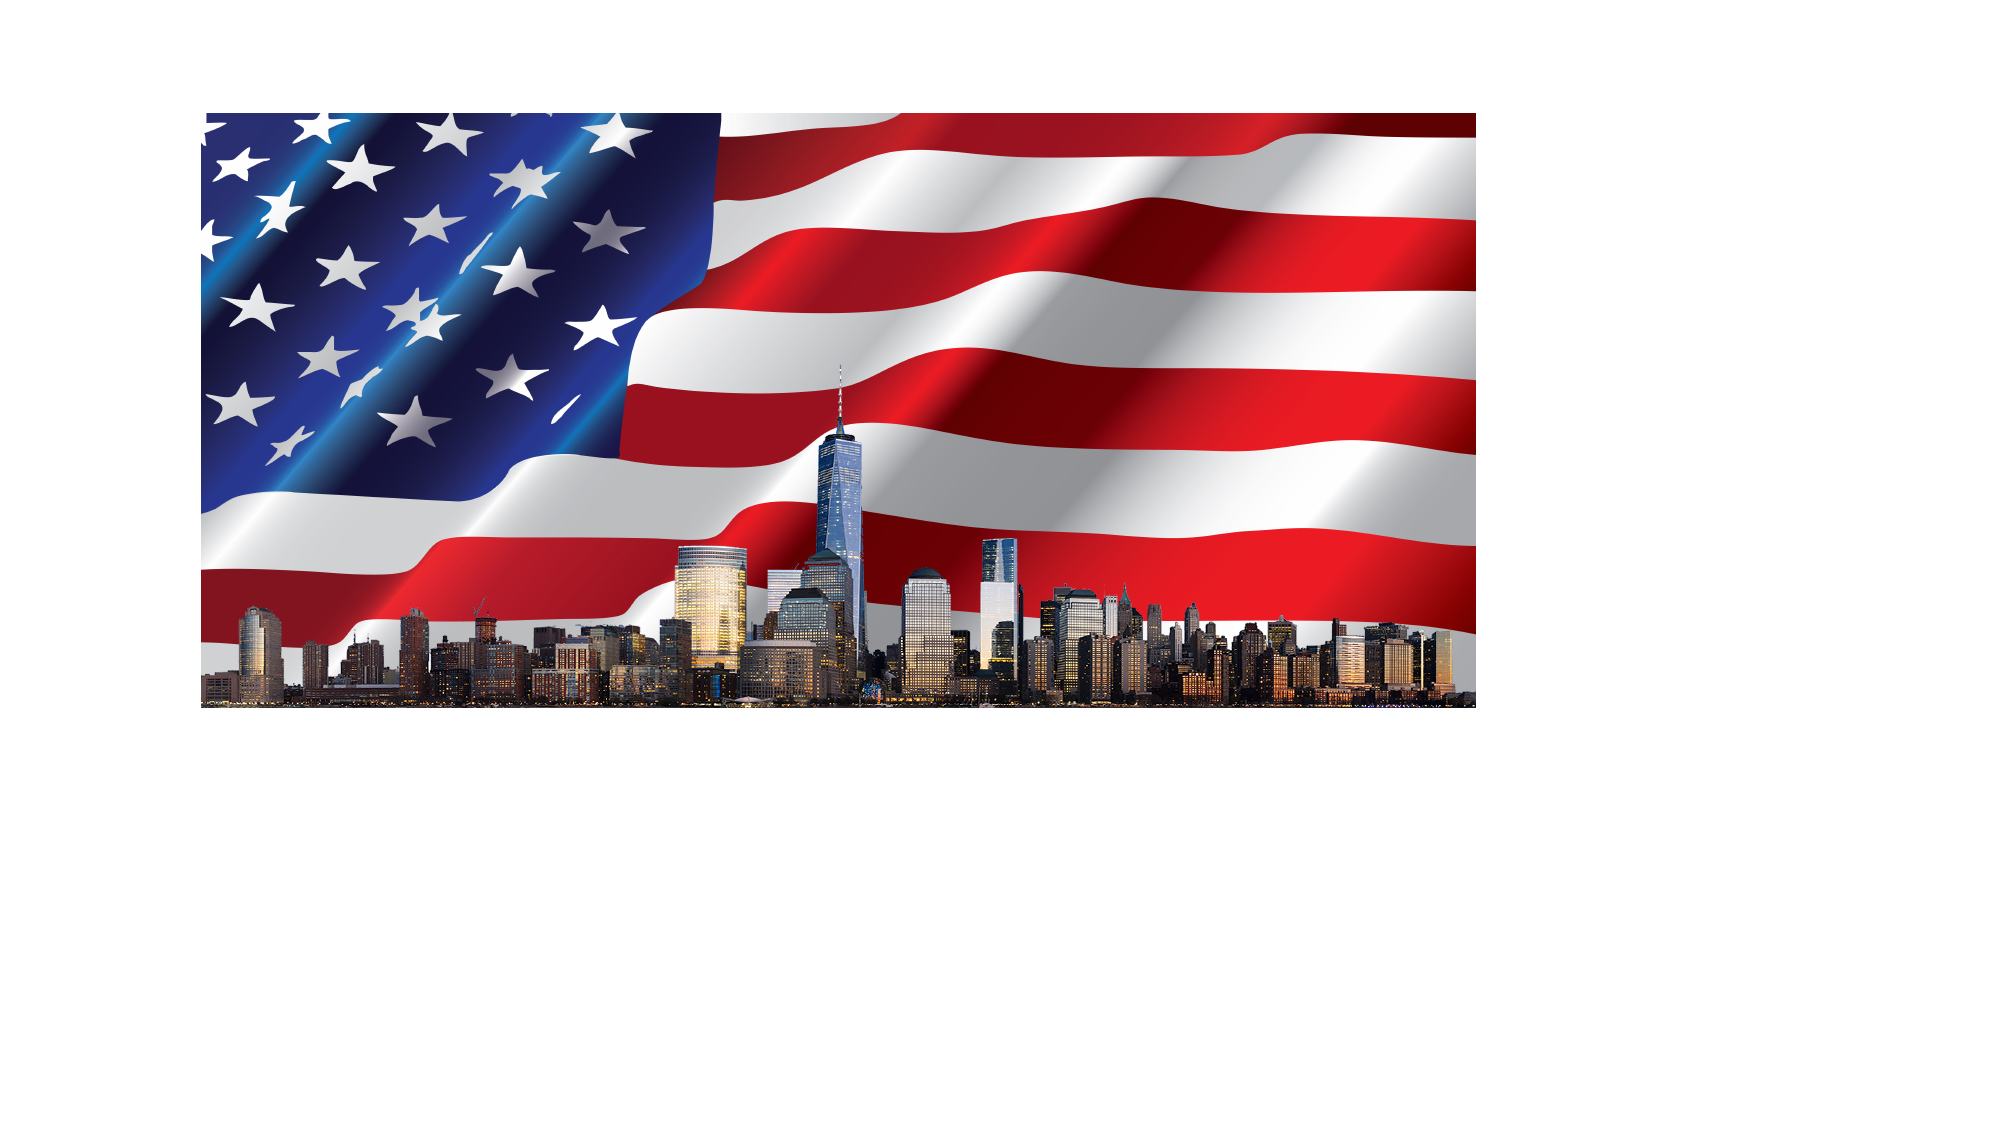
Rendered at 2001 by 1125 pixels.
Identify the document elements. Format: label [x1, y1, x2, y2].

text_box [201, 113, 1476, 709]
